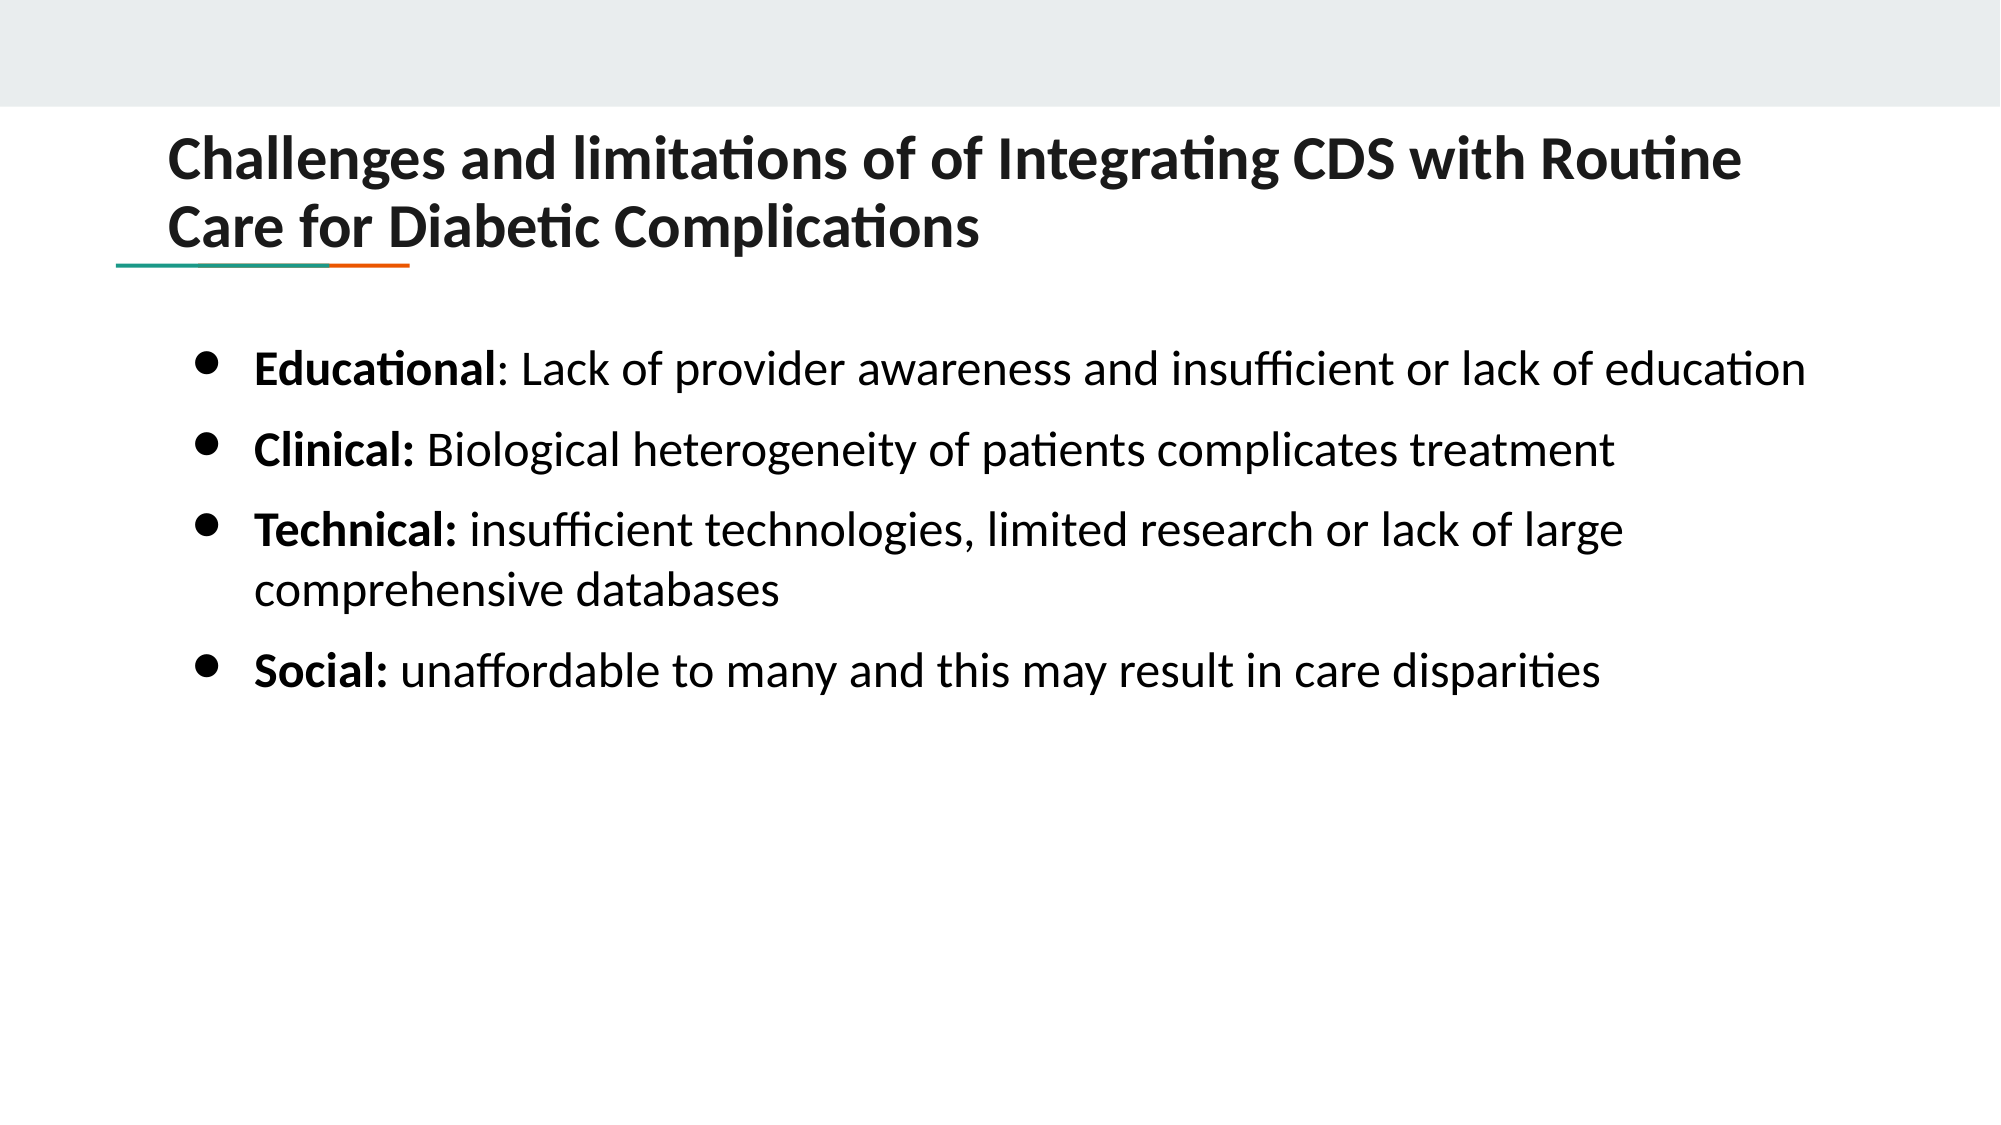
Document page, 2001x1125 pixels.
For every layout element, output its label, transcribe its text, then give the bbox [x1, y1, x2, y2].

title Challenges and limitations of of Integrating CDS with Routine Care for Diabetic Complications [148, 105, 1831, 223]
list Educational: Lack of provider awareness and insufficient or lack of education Clinical: Biological heterogeneity of patients complicates treatment Technical: insufficient technologies, limited research or lack of large comprehensive databases Social: unaffordable to many and this may result in care disparities [159, 315, 1841, 810]
